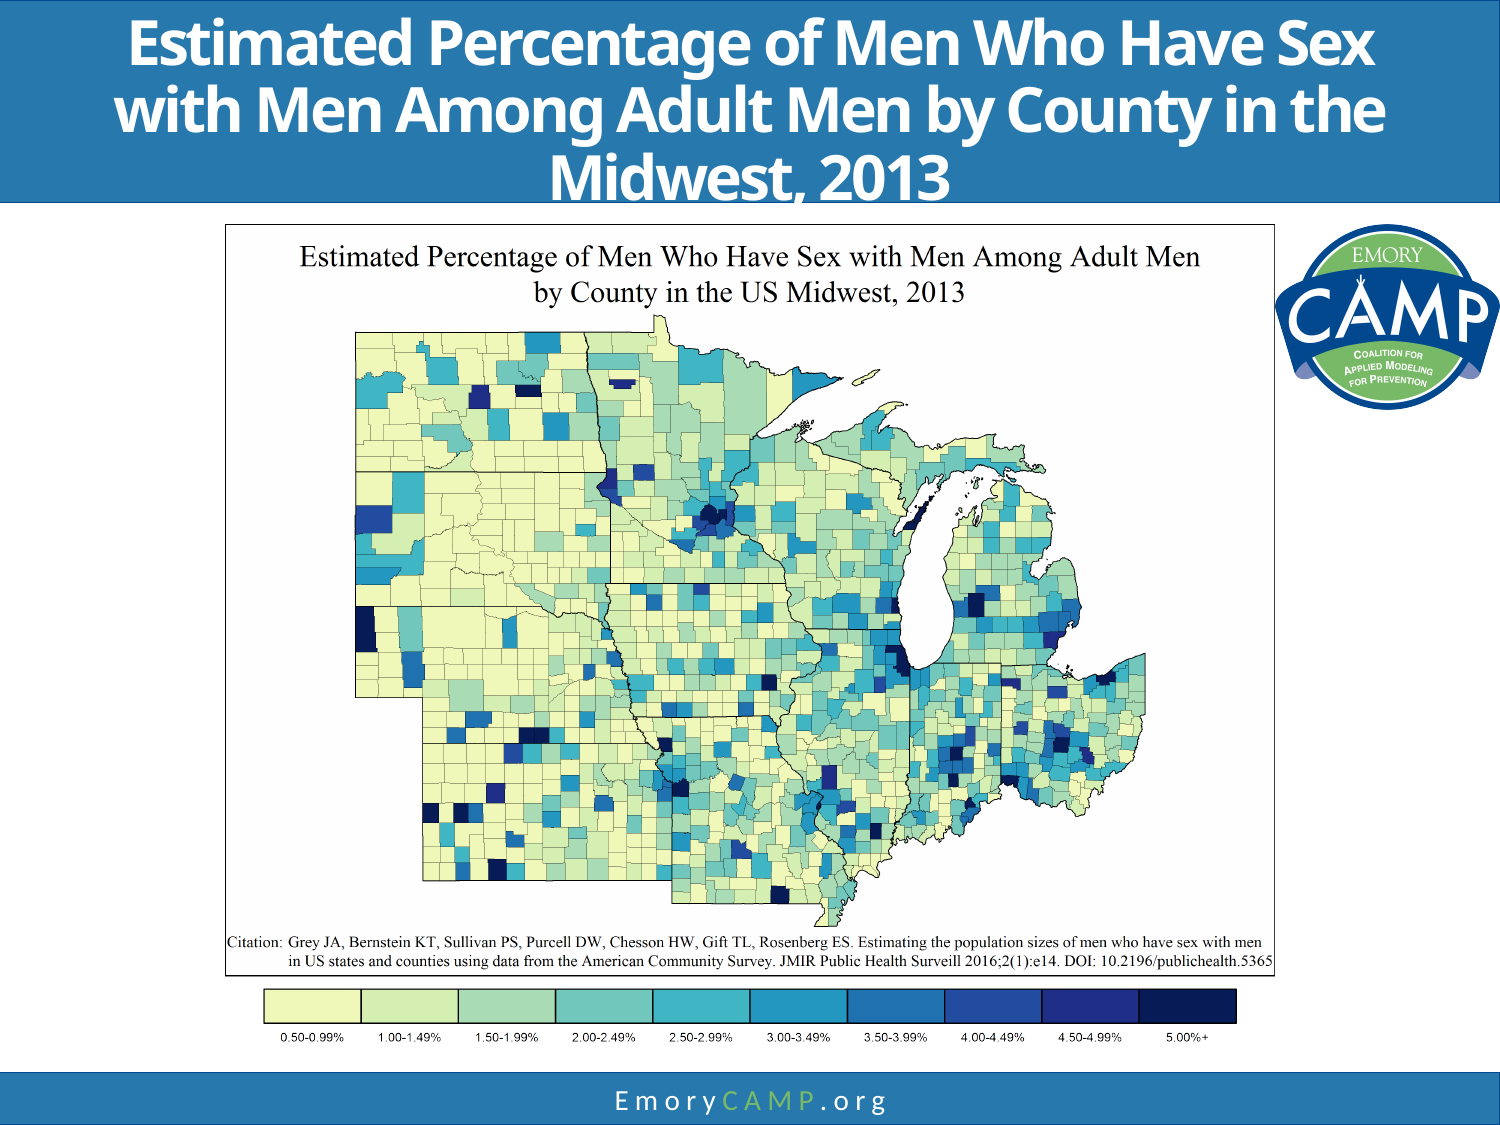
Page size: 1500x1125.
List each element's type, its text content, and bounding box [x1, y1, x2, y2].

picture [224, 224, 1500, 1050]
title Estimated Percentage of Men Who Have Sex with Men Among Adult Men by County in the Midwest, 2013 [75, 37, 1425, 188]
